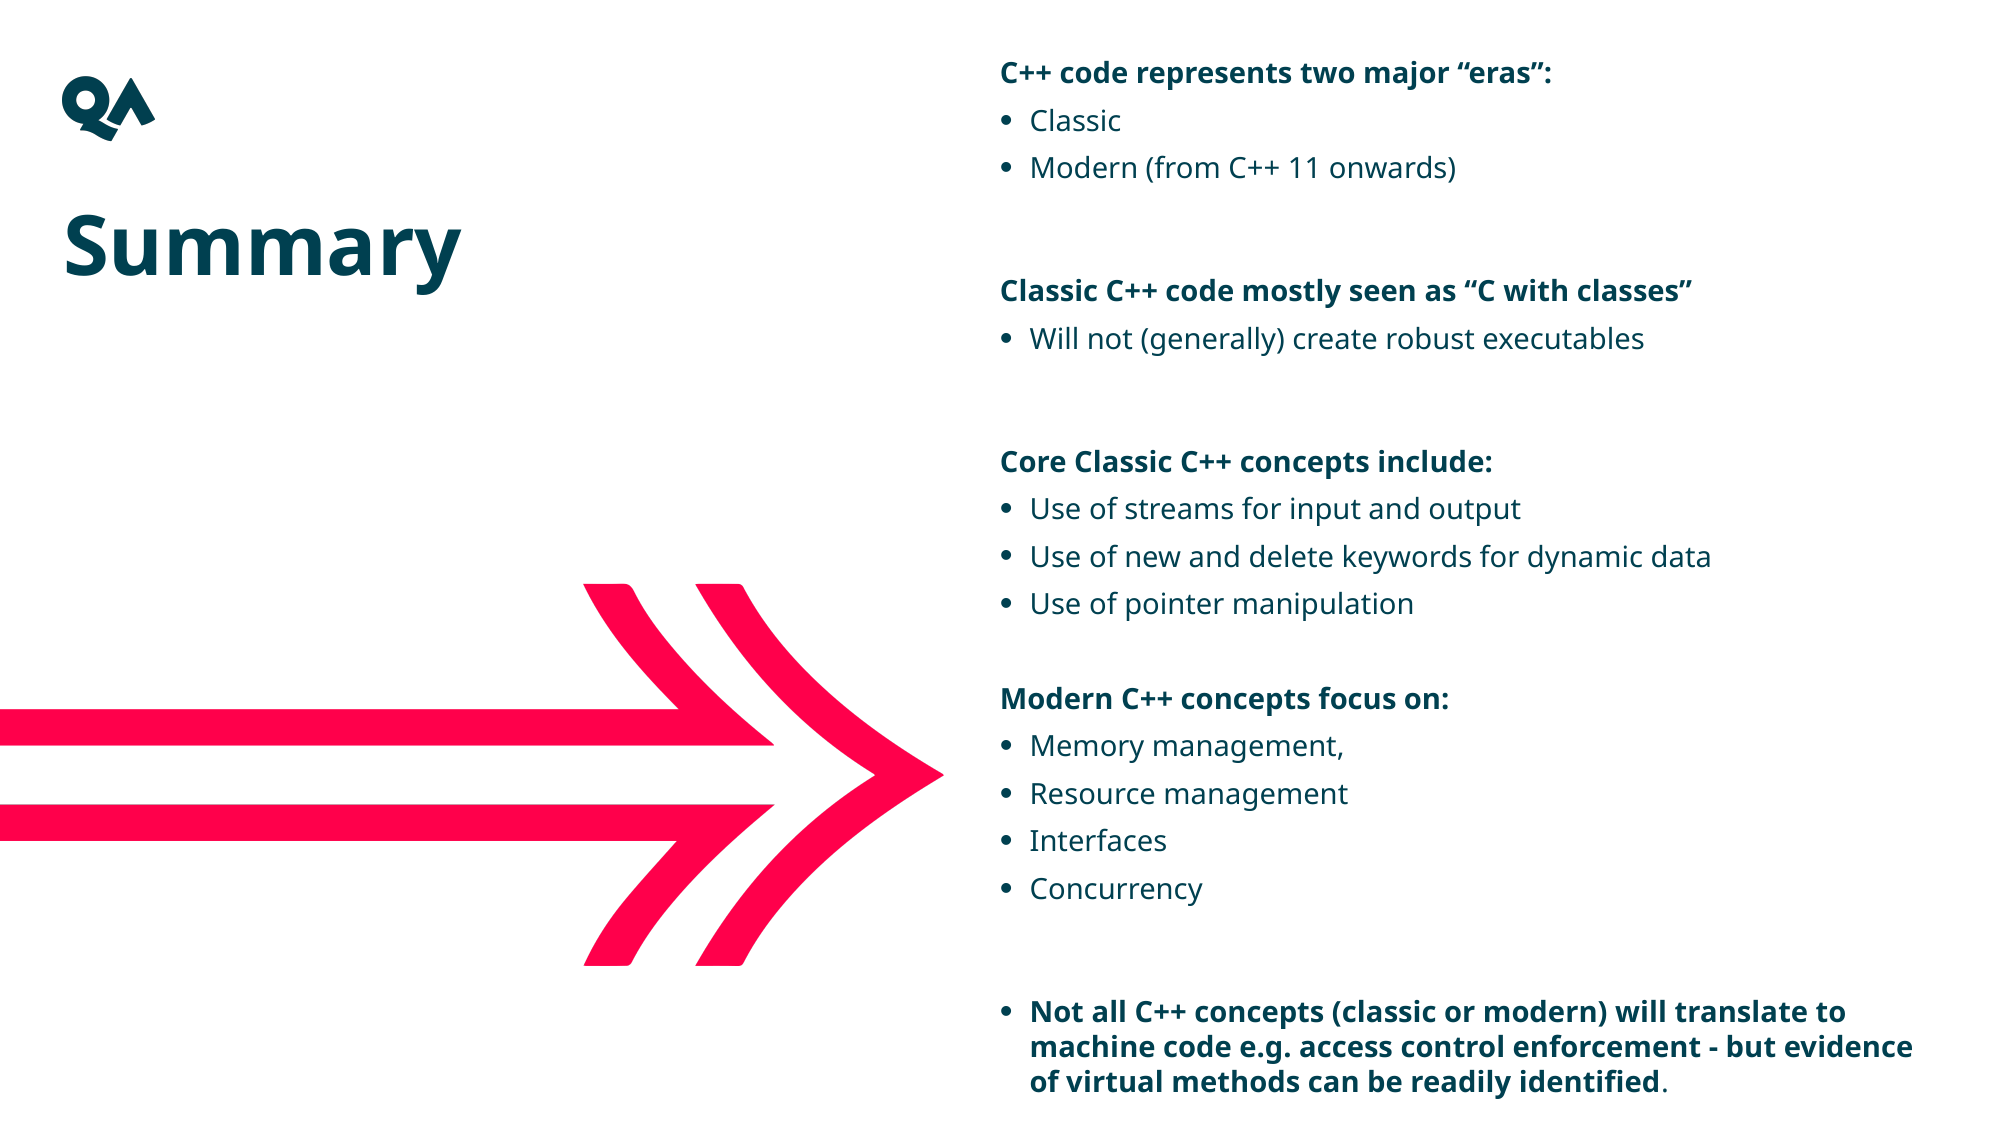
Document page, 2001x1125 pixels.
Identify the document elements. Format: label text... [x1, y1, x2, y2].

list C++ code represents two major “eras”: Classic Modern (from C++ 11 onwards) Classic C++ code mostly seen as “C with classes” Will not (generally) create robust executables Core Classic C++ concepts include: Use of streams for input and output Use of new and delete keywords for dynamic data Use of pointer manipulation Modern C++ concepts focus on: Memory management, Resource management Interfaces Concurrency Not all C++ concepts (classic or modern) will translate to machine code e.g. access control enforcement - but evidence of virtual methods can be readily identified. [999, 54, 1943, 1074]
list Summary [63, 203, 670, 526]
picture [44, 61, 173, 153]
picture [0, 563, 950, 987]
